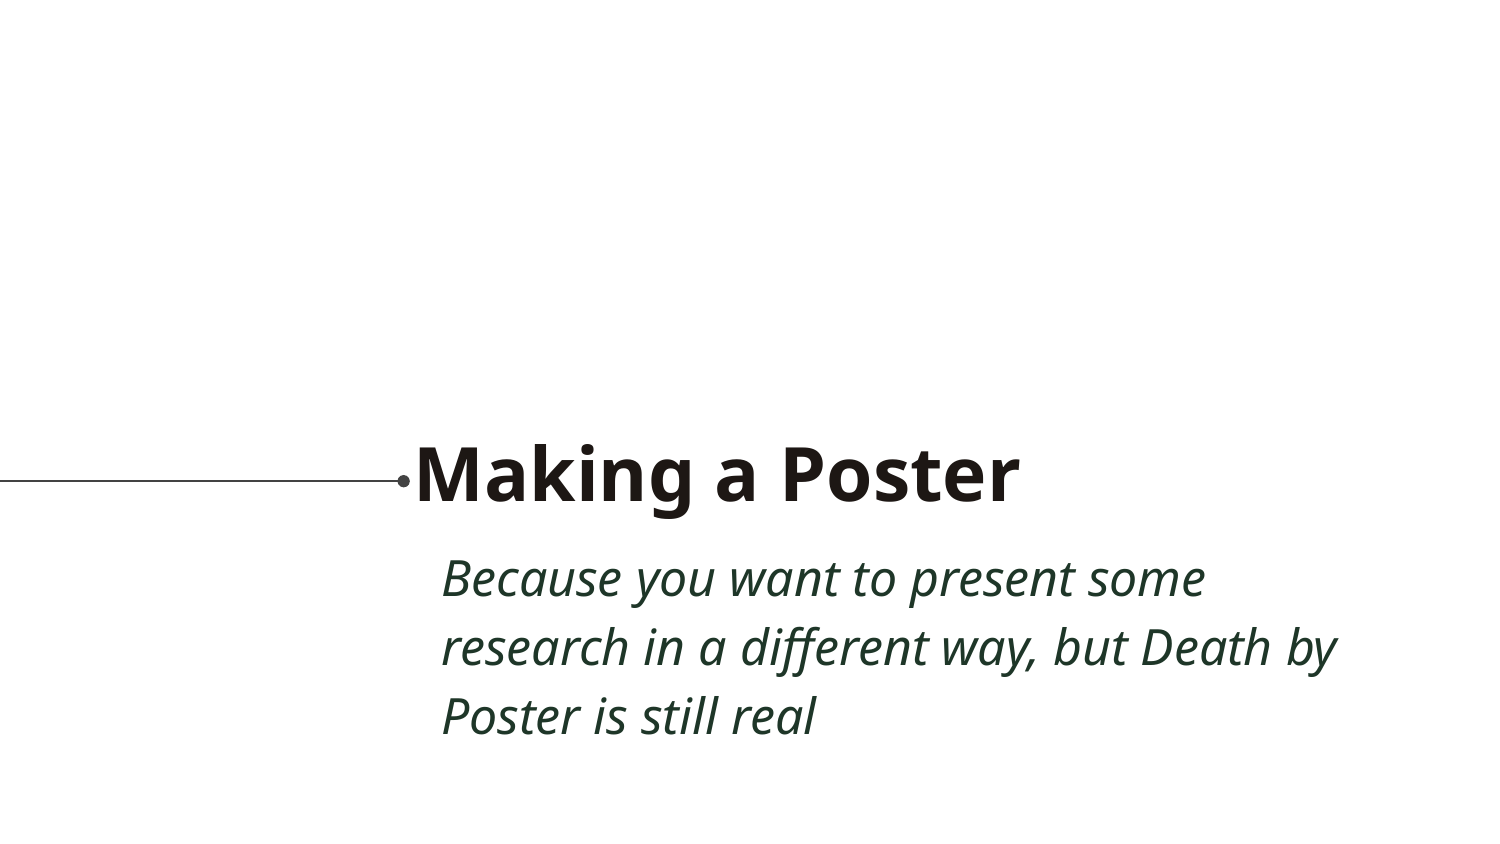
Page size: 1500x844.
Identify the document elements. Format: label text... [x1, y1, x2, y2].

title Making a Poster [398, 340, 1500, 532]
subtitle Because you want to present some research in a different way, but Death by Poster is still real [426, 522, 1388, 651]
